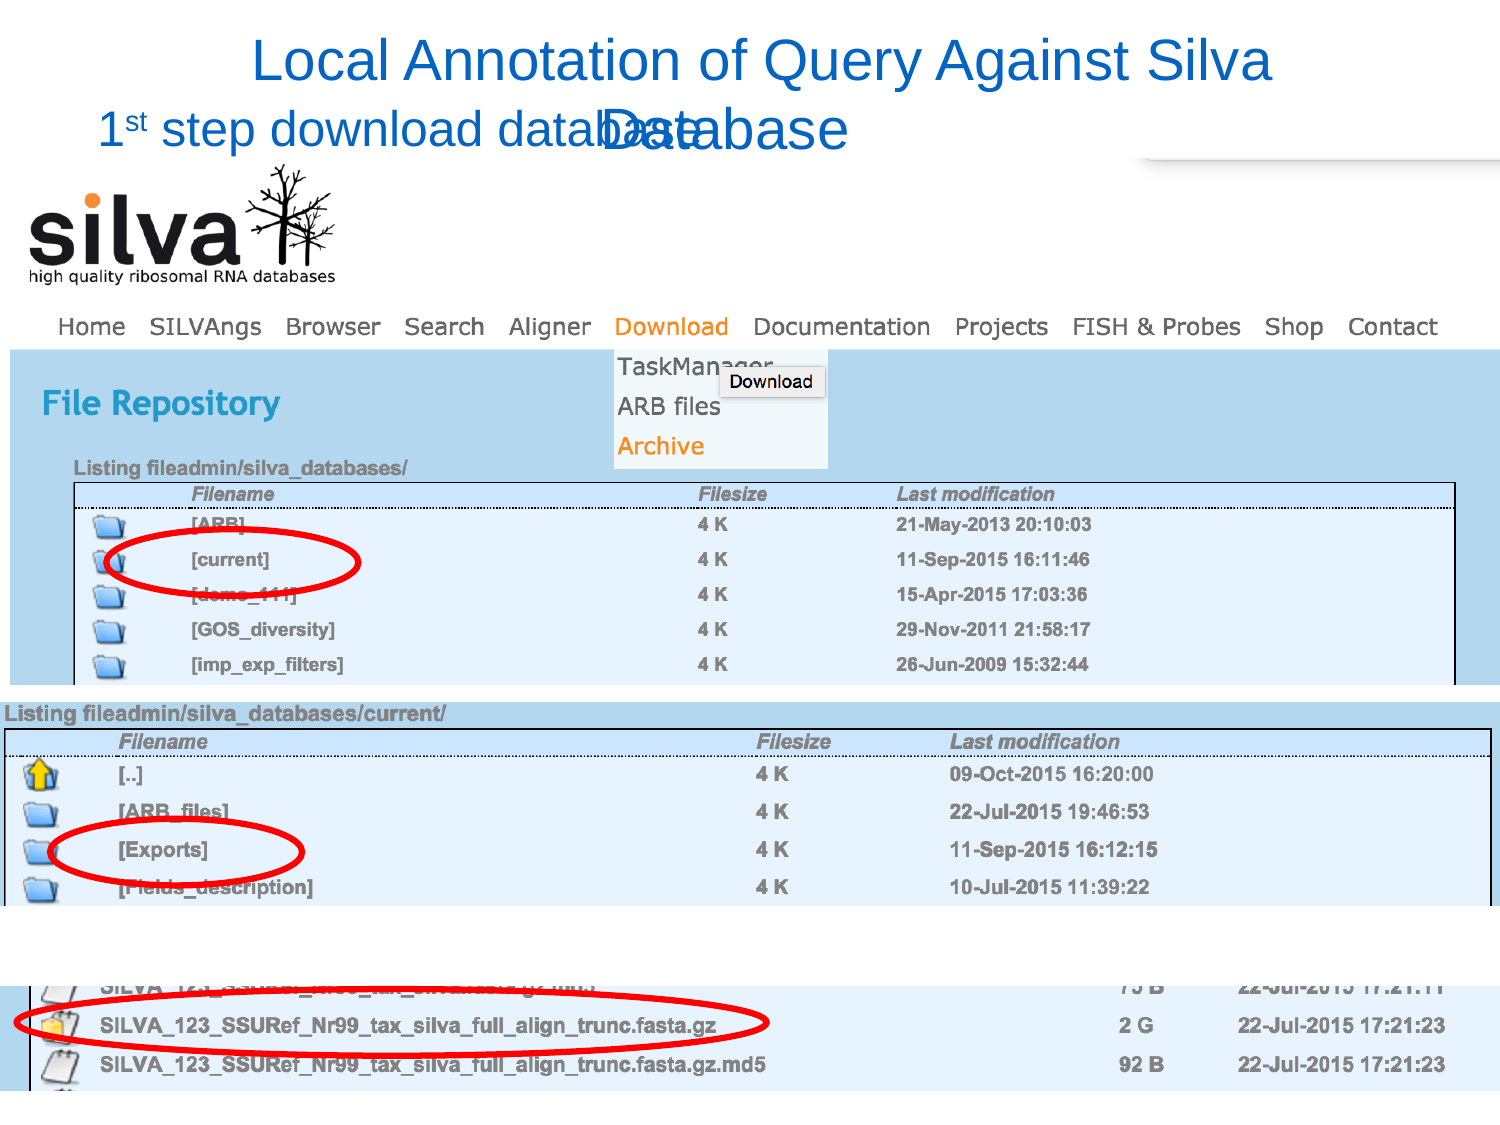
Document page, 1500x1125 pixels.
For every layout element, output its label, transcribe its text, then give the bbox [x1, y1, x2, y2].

picture [0, 158, 1500, 685]
text_box 1st step download database [14, 88, 1436, 158]
picture [0, 985, 1500, 1092]
text_box Local Annotation of Query Against Silva Database [77, 14, 1373, 88]
picture [0, 701, 1500, 906]
